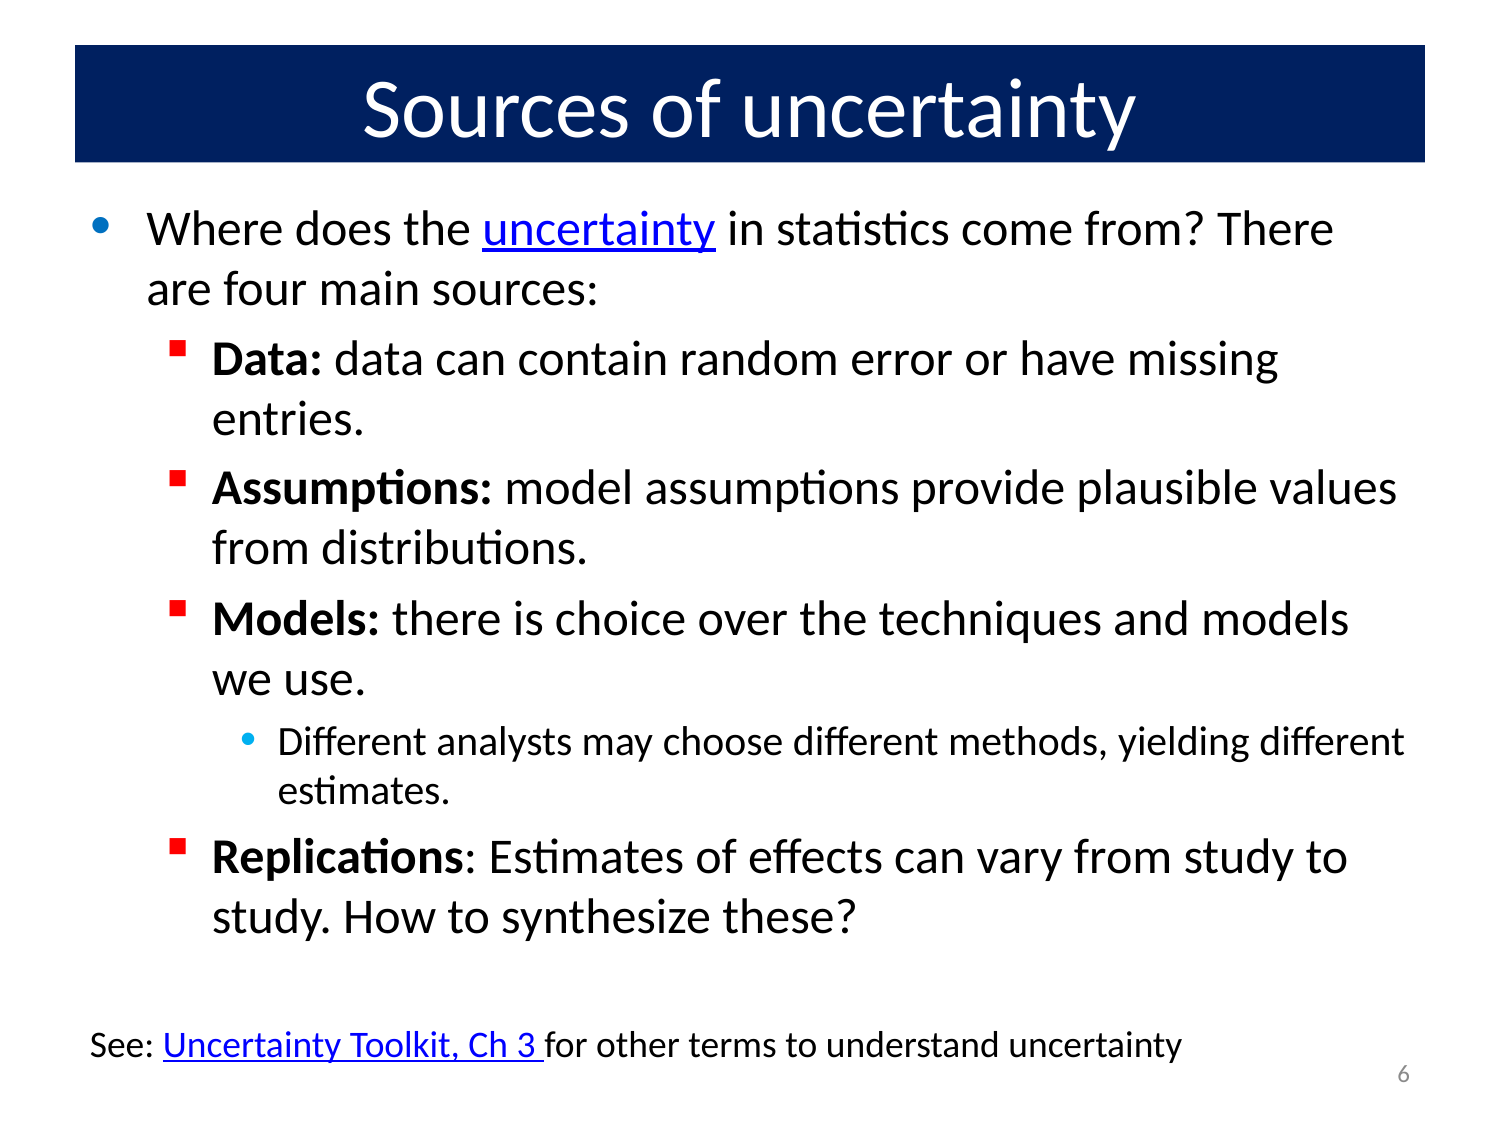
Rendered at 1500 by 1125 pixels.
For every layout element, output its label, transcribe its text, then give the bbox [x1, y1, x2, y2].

list Where does the uncertainty in statistics come from? There are four main sources: Data: data can contain random error or have missing entries. Assumptions: model assumptions provide plausible values from distributions. Models: there is choice over the techniques and models we use. Different analysts may choose different methods, yielding different estimates. Replications: Estimates of effects can vary from study to study. How to synthesize these? [75, 187, 1425, 975]
slide_number 6 [1074, 1073, 1425, 1103]
title Sources of uncertainty [75, 45, 1425, 163]
text_box See: Uncertainty Toolkit, Ch 3 for other terms to understand uncertainty [74, 1012, 1425, 1073]
